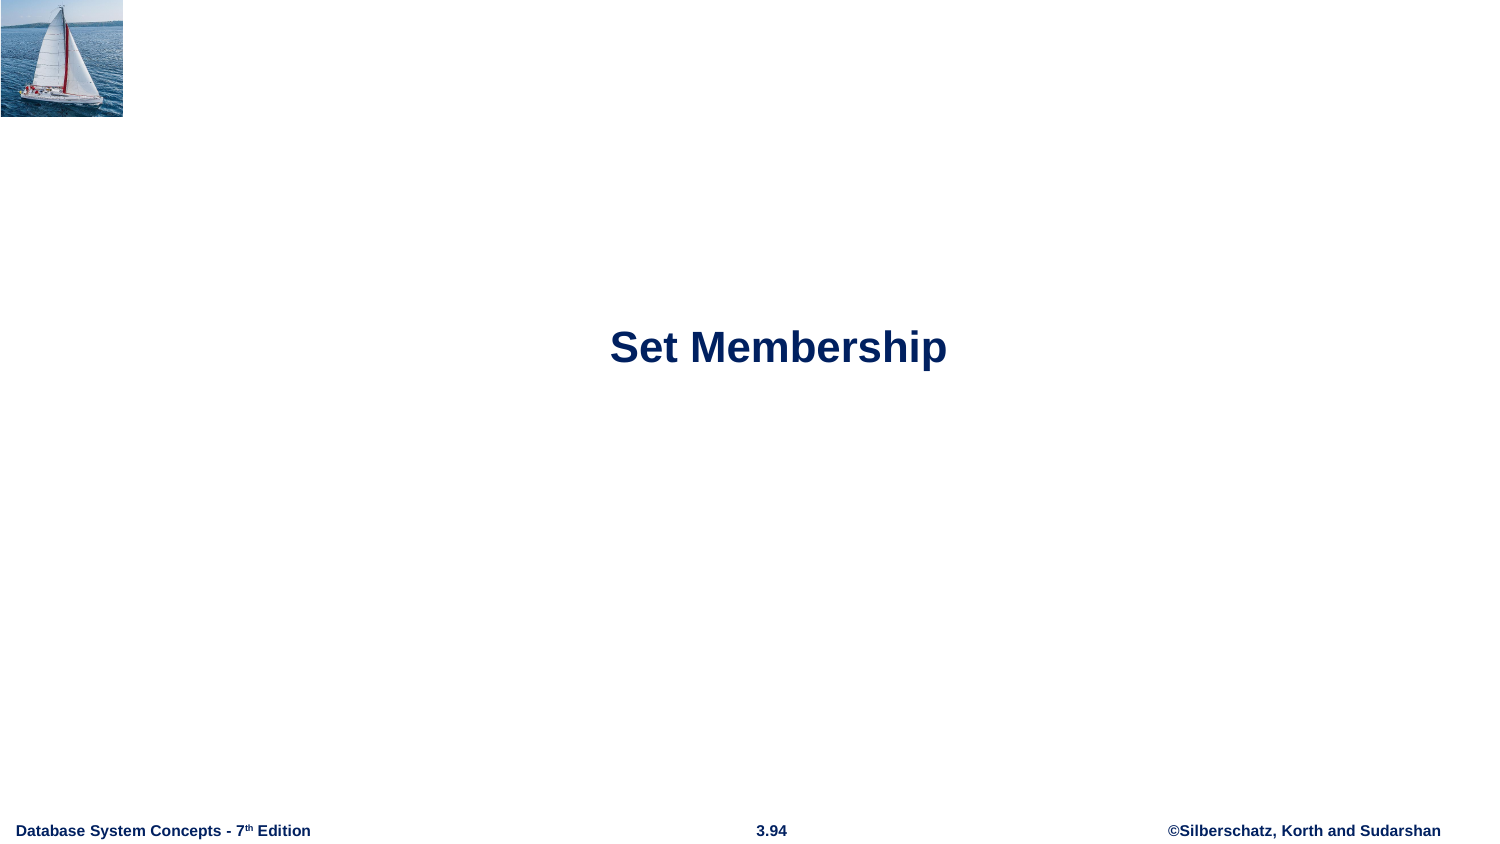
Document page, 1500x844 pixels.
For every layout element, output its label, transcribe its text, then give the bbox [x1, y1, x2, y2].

title Set Membership [281, 303, 1277, 380]
picture [0, 0, 123, 117]
